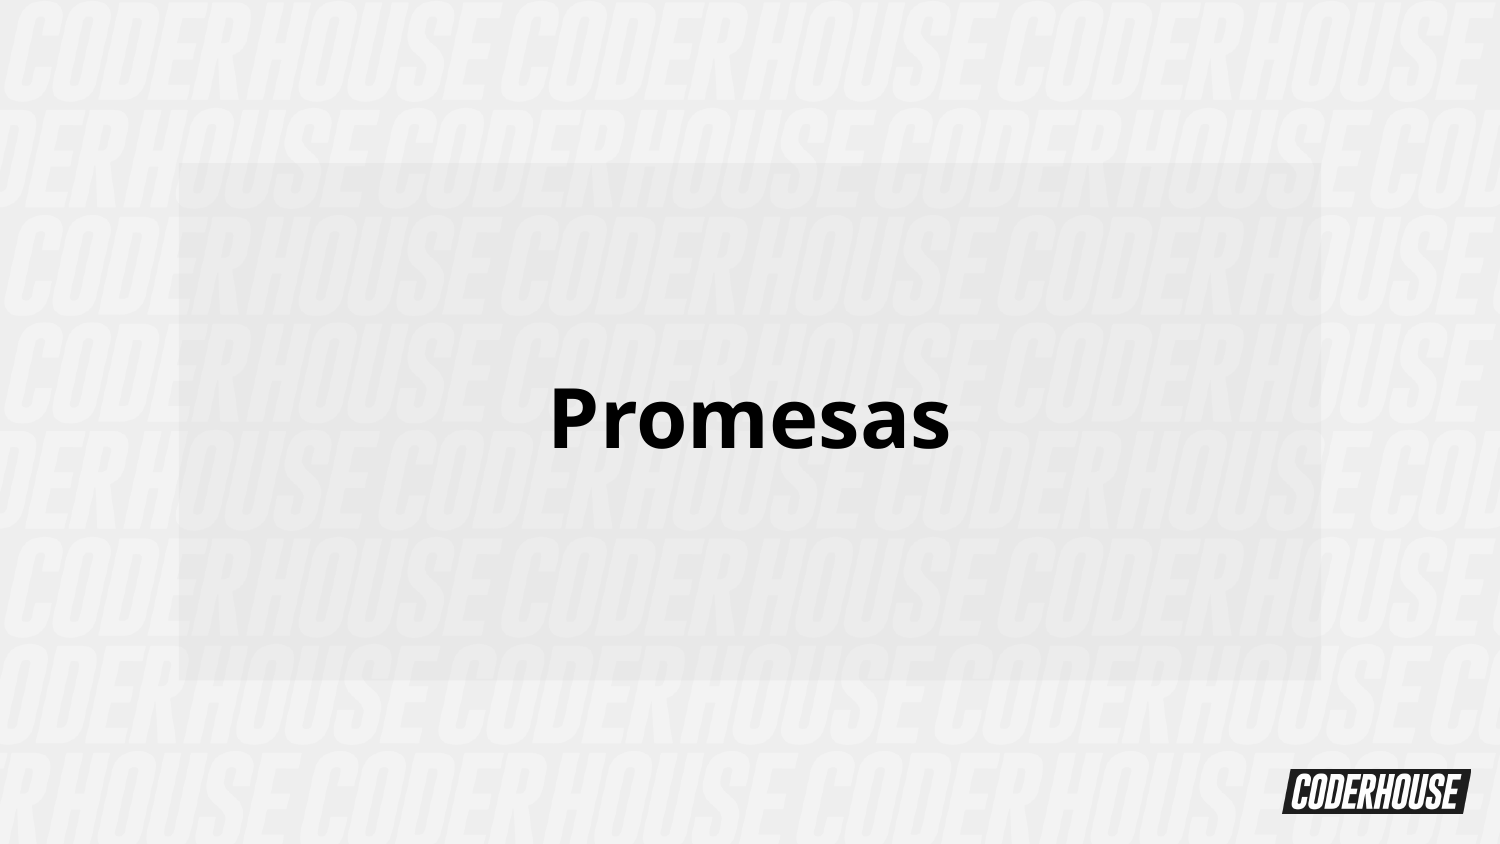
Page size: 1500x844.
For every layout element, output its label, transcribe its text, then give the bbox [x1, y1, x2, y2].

text_box Promesas [239, 361, 1261, 483]
picture [0, 0, 1500, 844]
